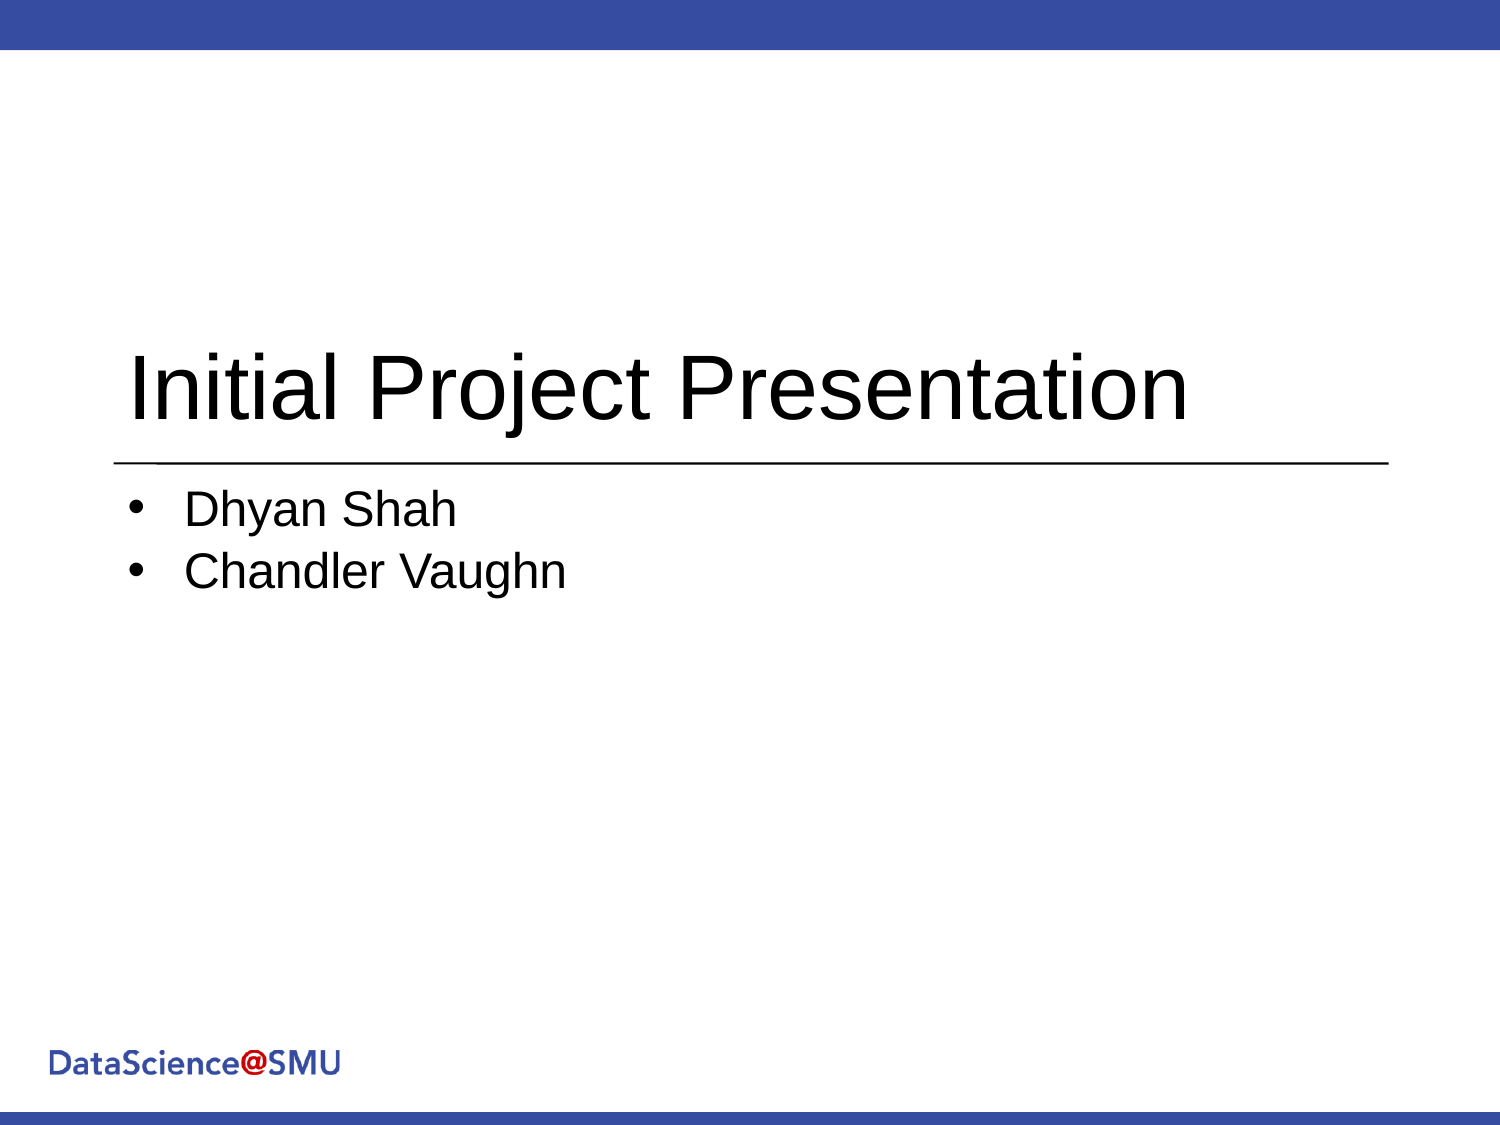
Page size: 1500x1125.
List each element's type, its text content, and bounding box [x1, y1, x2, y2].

text_box [49, 1050, 340, 1075]
text_box Dhyan Shah Chandler Vaughn [125, 474, 575, 599]
title Initial Project Presentation [125, 326, 1338, 516]
